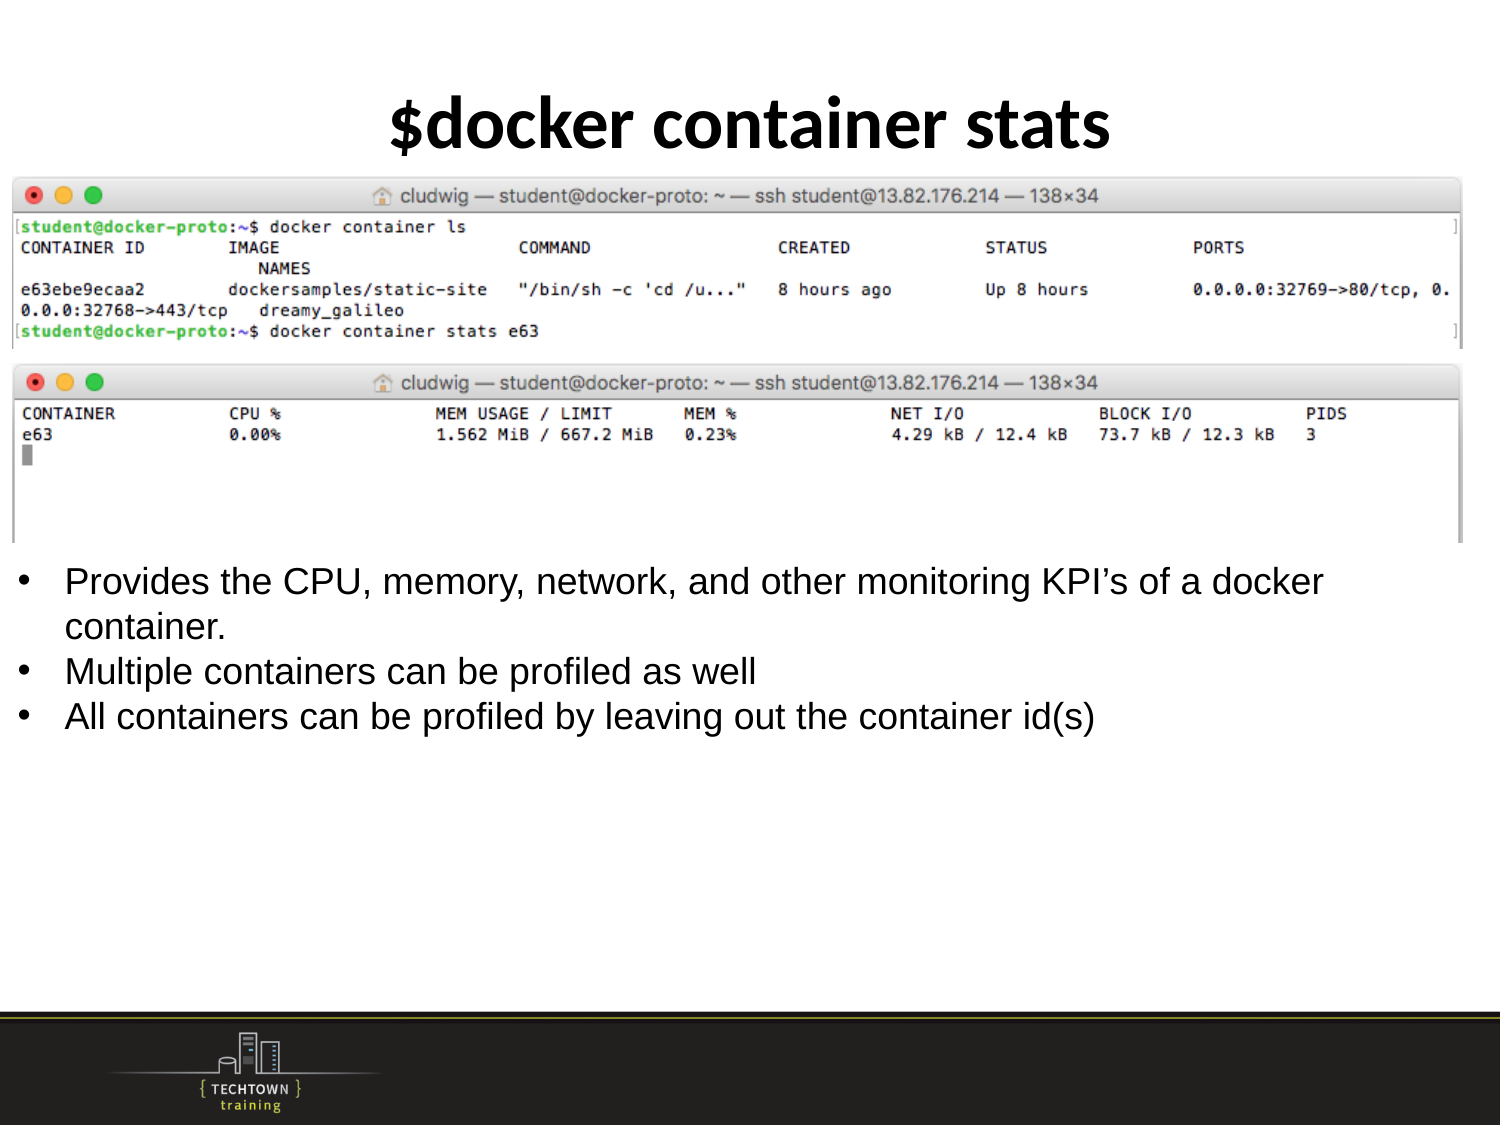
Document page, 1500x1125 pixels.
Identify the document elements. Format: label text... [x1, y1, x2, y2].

title $docker container stats [75, 24, 1425, 174]
picture [0, 0, 1500, 1125]
text_box Provides the CPU, memory, network, and other monitoring KPI’s of a docker container. Multiple containers can be profiled as well All containers can be profiled by leaving out the container id(s) [2, 549, 1500, 702]
